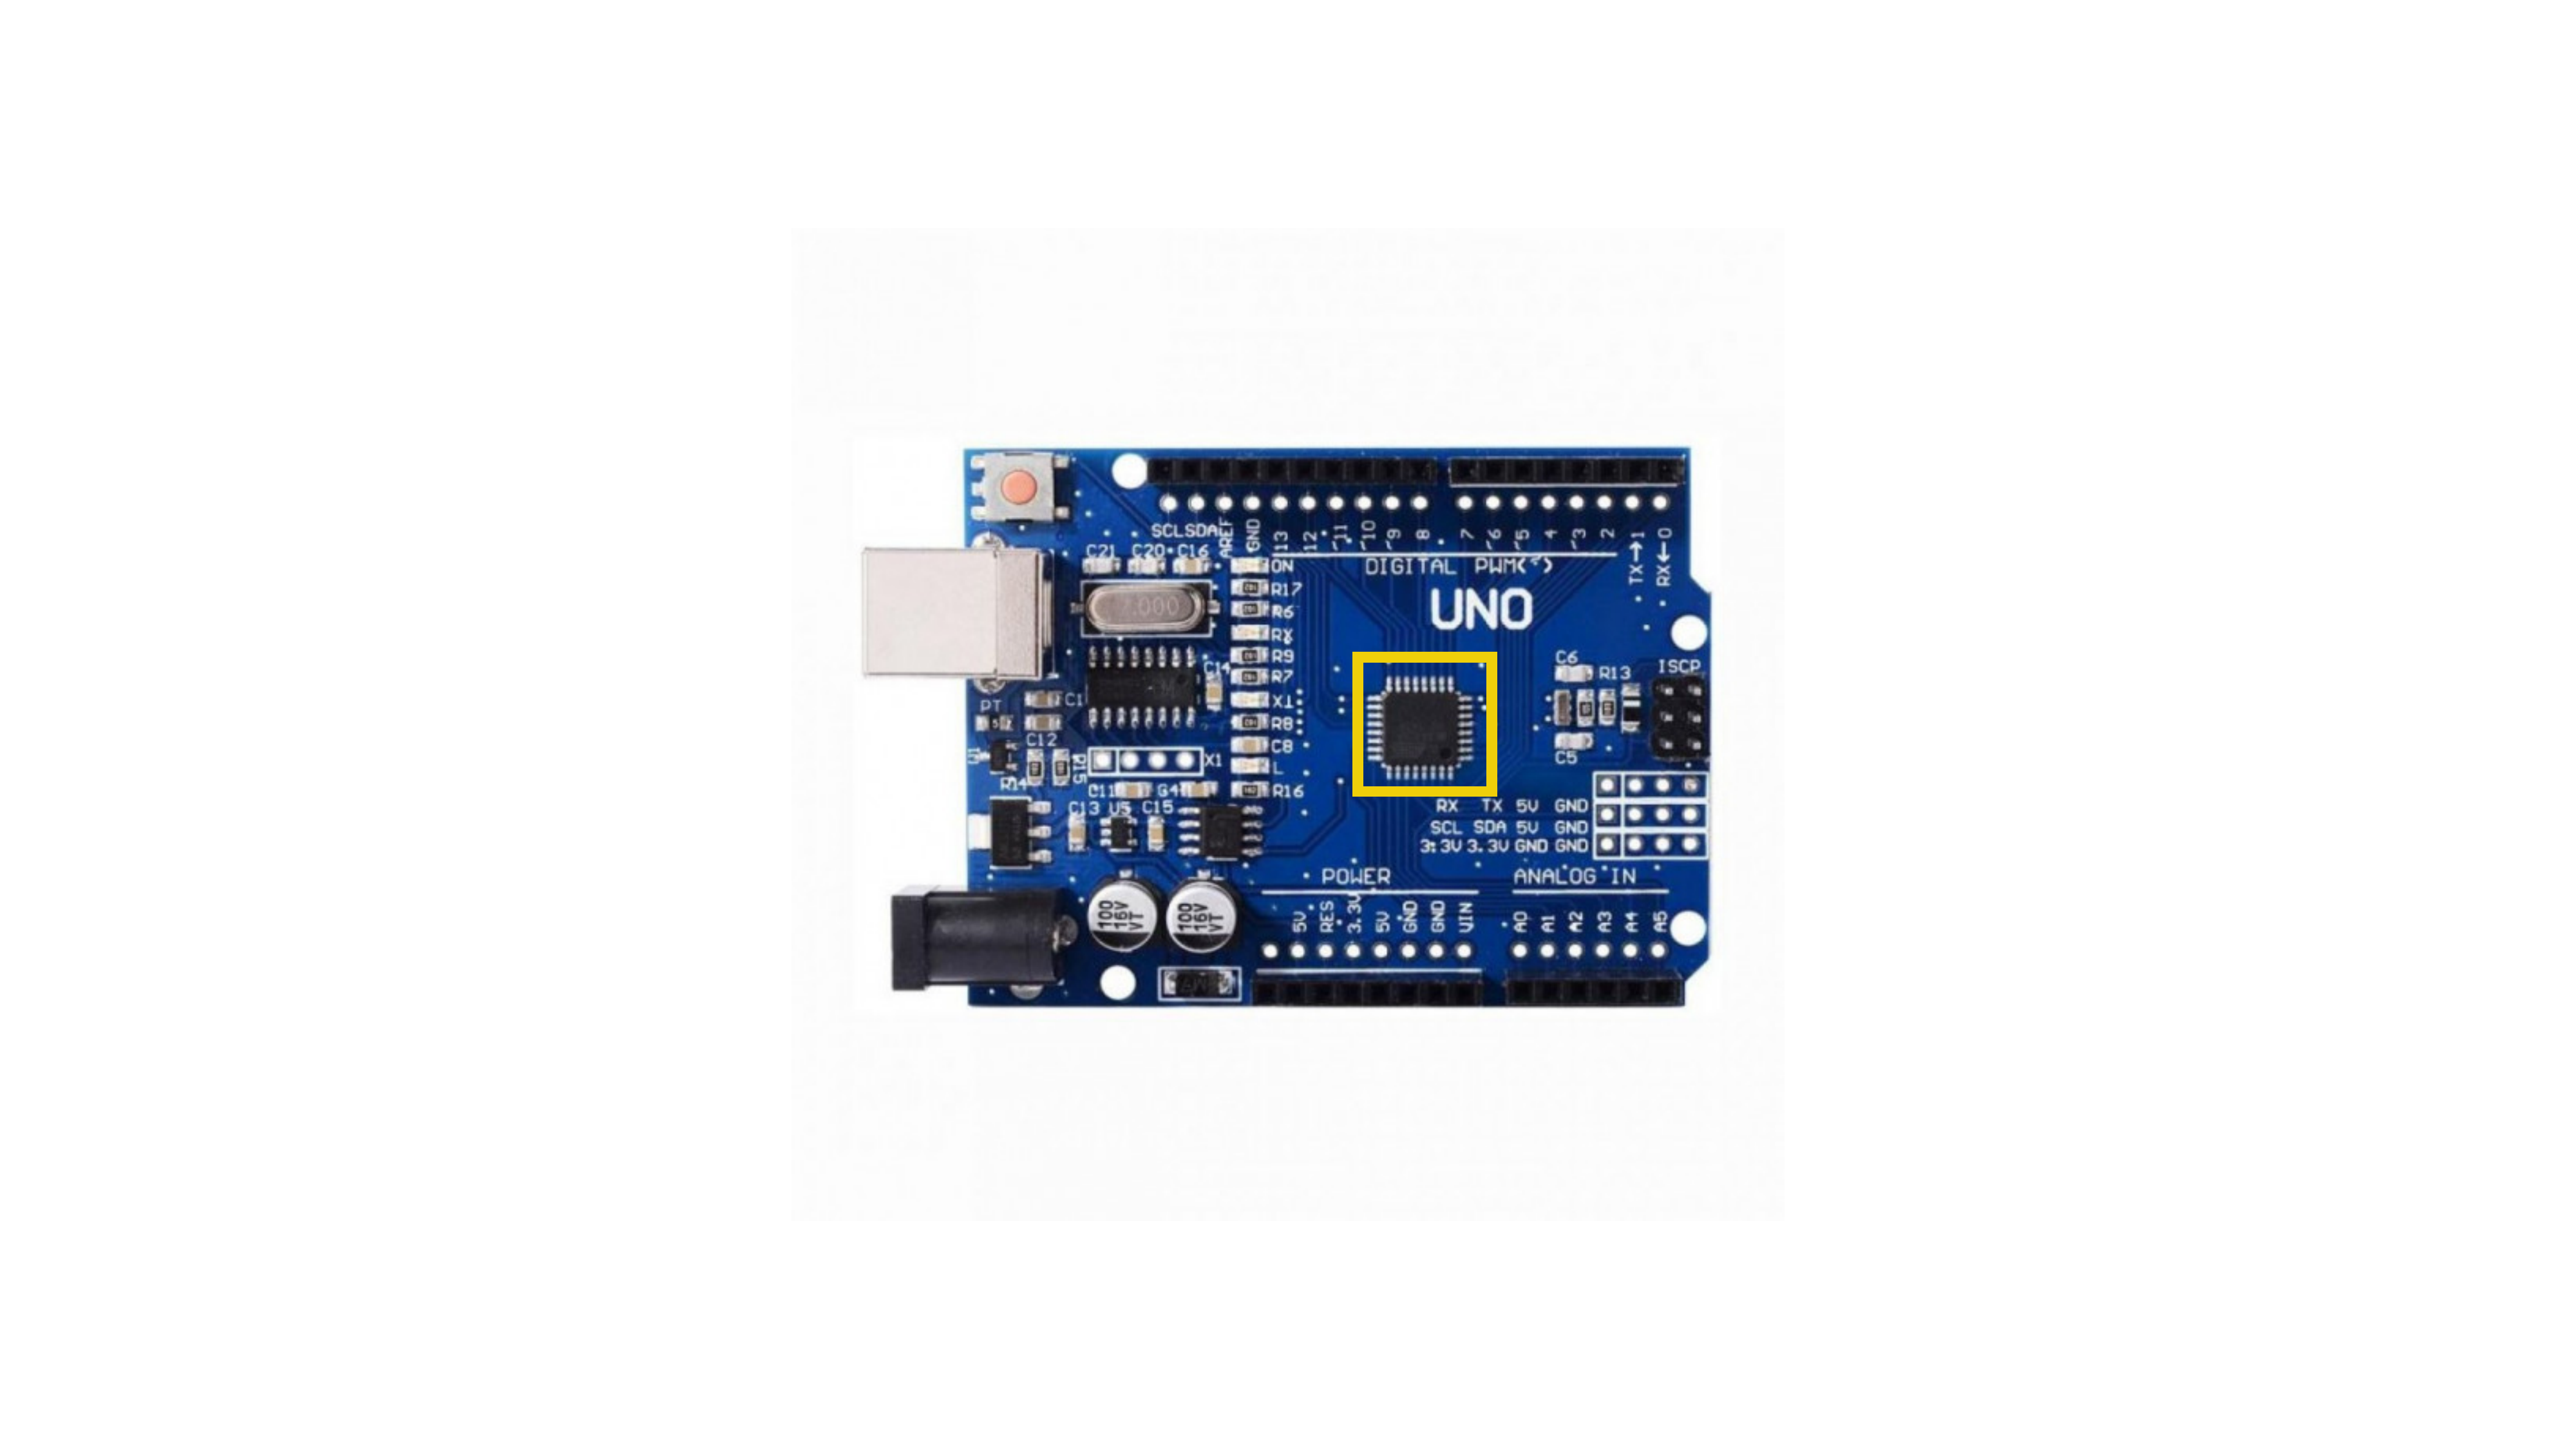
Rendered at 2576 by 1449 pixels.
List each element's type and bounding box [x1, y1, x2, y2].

picture [791, 228, 1785, 1221]
